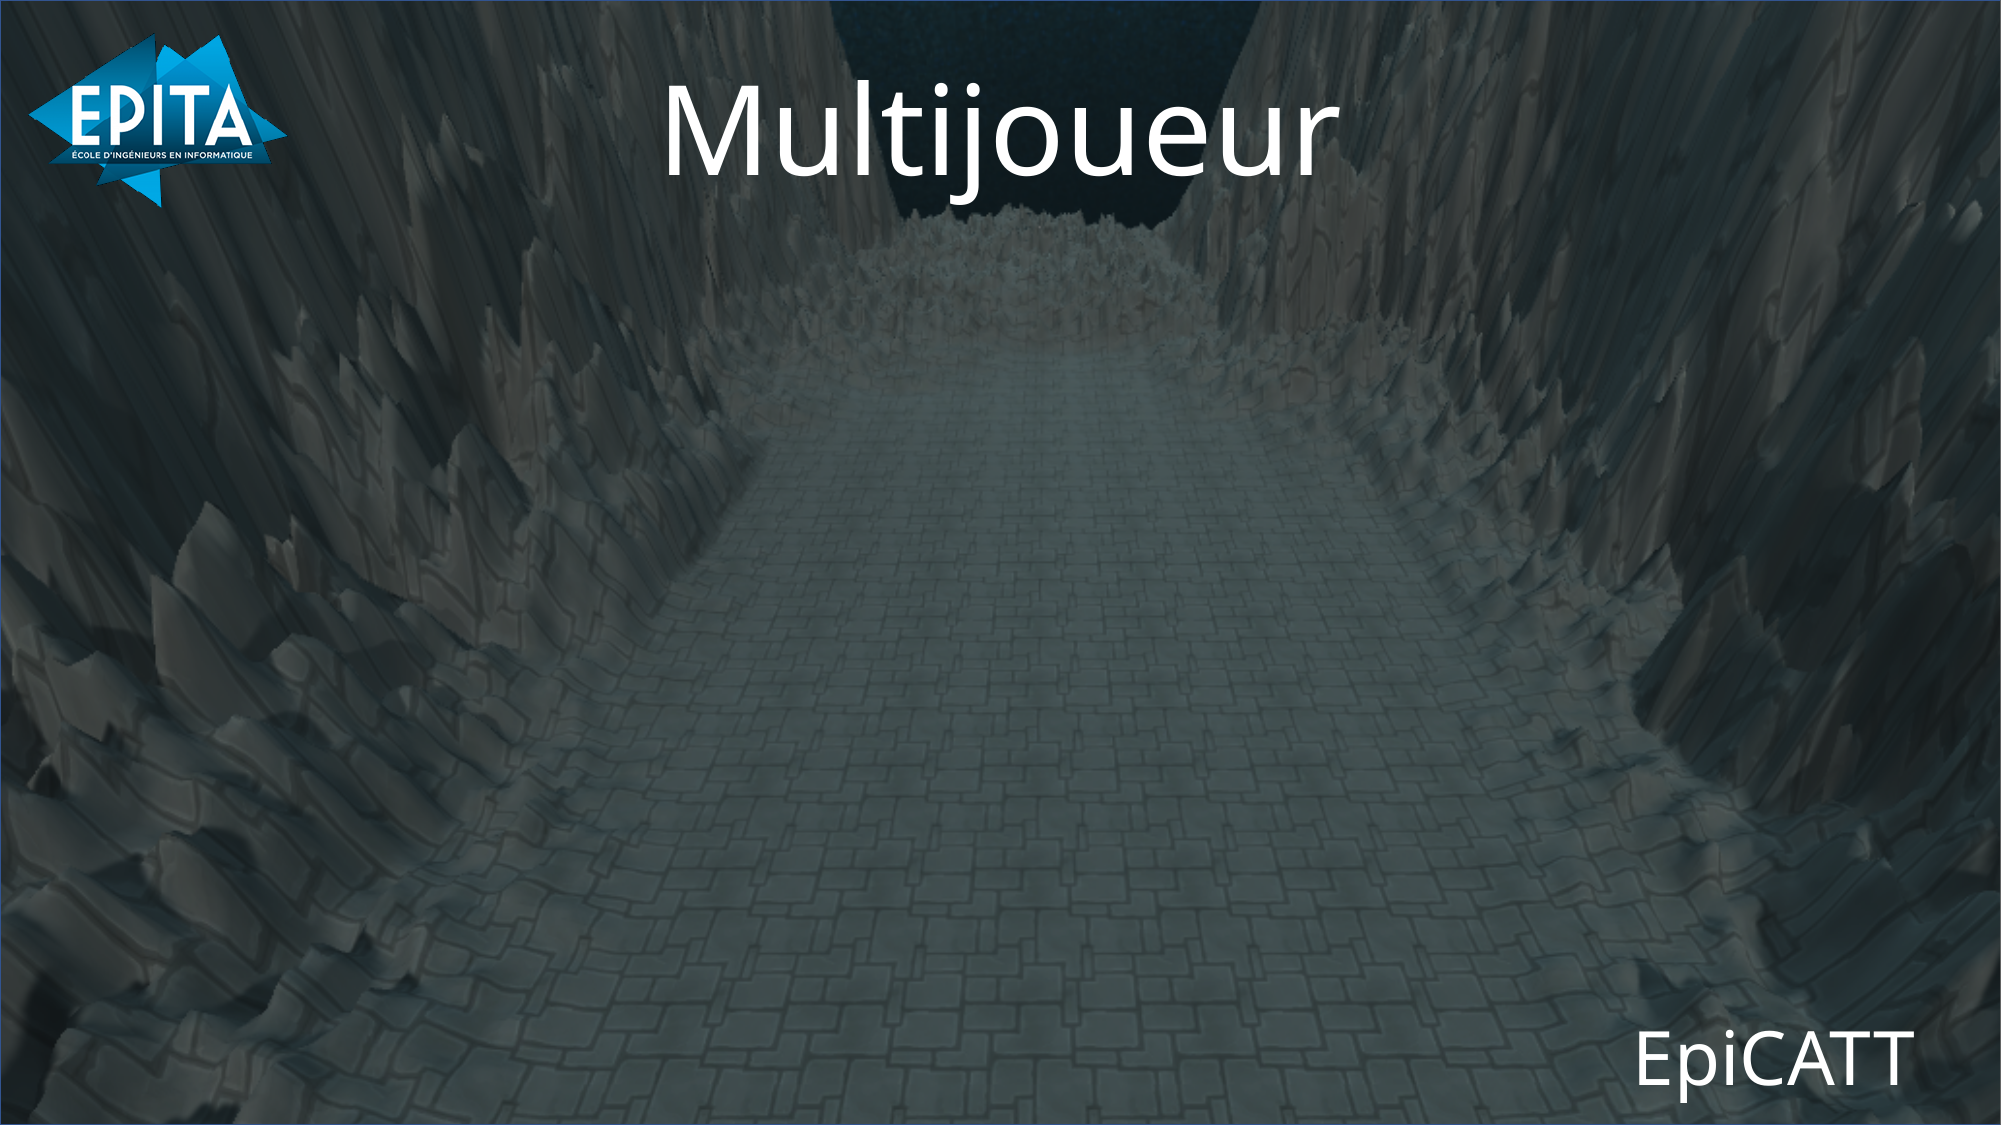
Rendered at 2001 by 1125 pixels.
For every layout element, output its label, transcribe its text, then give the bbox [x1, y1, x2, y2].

picture [0, 0, 2001, 1124]
title Multijoueur [137, 59, 1863, 278]
